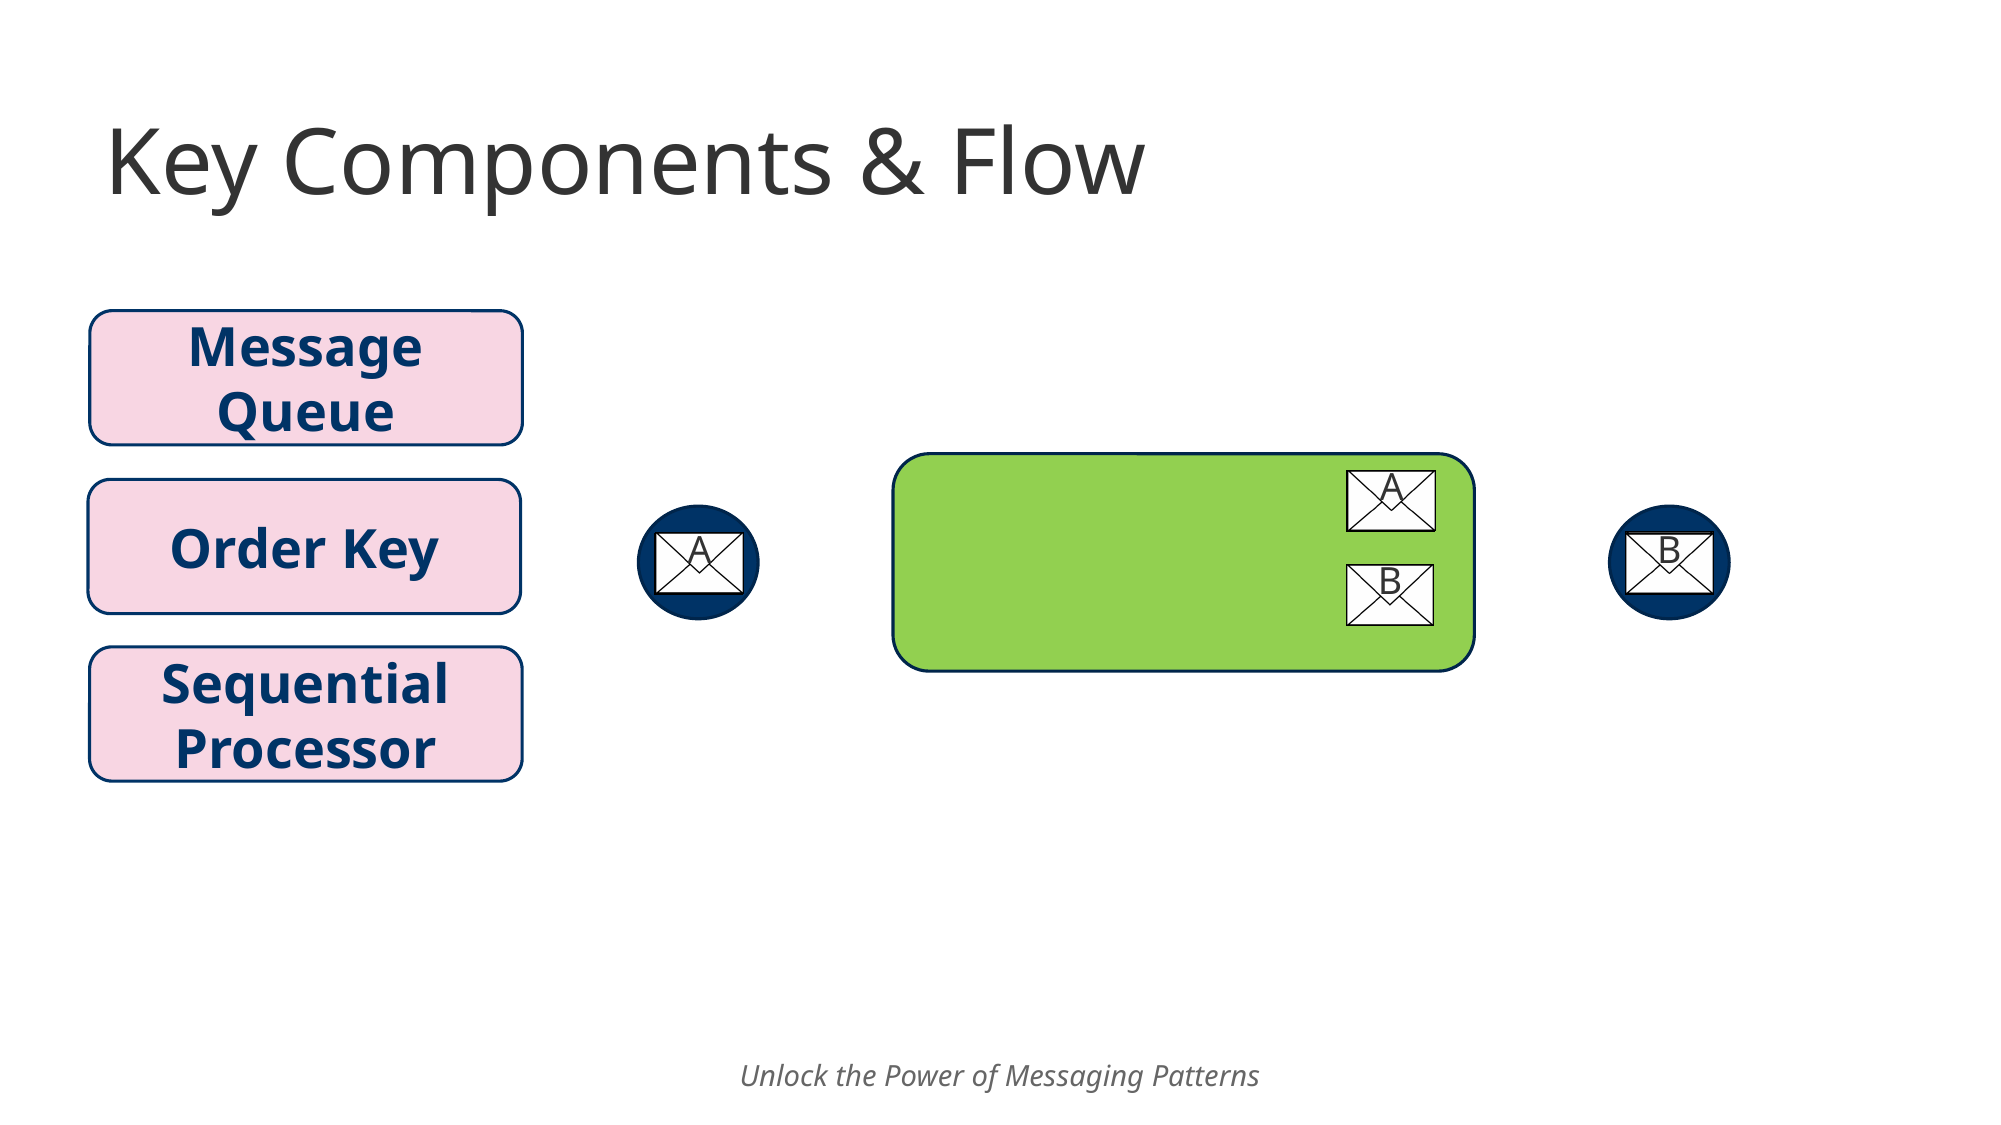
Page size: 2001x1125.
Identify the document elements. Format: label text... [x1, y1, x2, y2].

text_box Order Key [86, 477, 523, 616]
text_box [1624, 518, 1714, 595]
text_box Sequential Processor [87, 645, 524, 783]
title Key Components & Flow [89, 75, 1911, 255]
text_box Message Queue [88, 309, 524, 447]
text_box [636, 523, 760, 621]
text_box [1345, 549, 1435, 626]
text_box [891, 452, 1476, 673]
text_box [1632, 504, 1706, 516]
text_box [1607, 522, 1731, 621]
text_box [1347, 455, 1437, 532]
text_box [654, 517, 744, 594]
text_box [660, 504, 737, 517]
